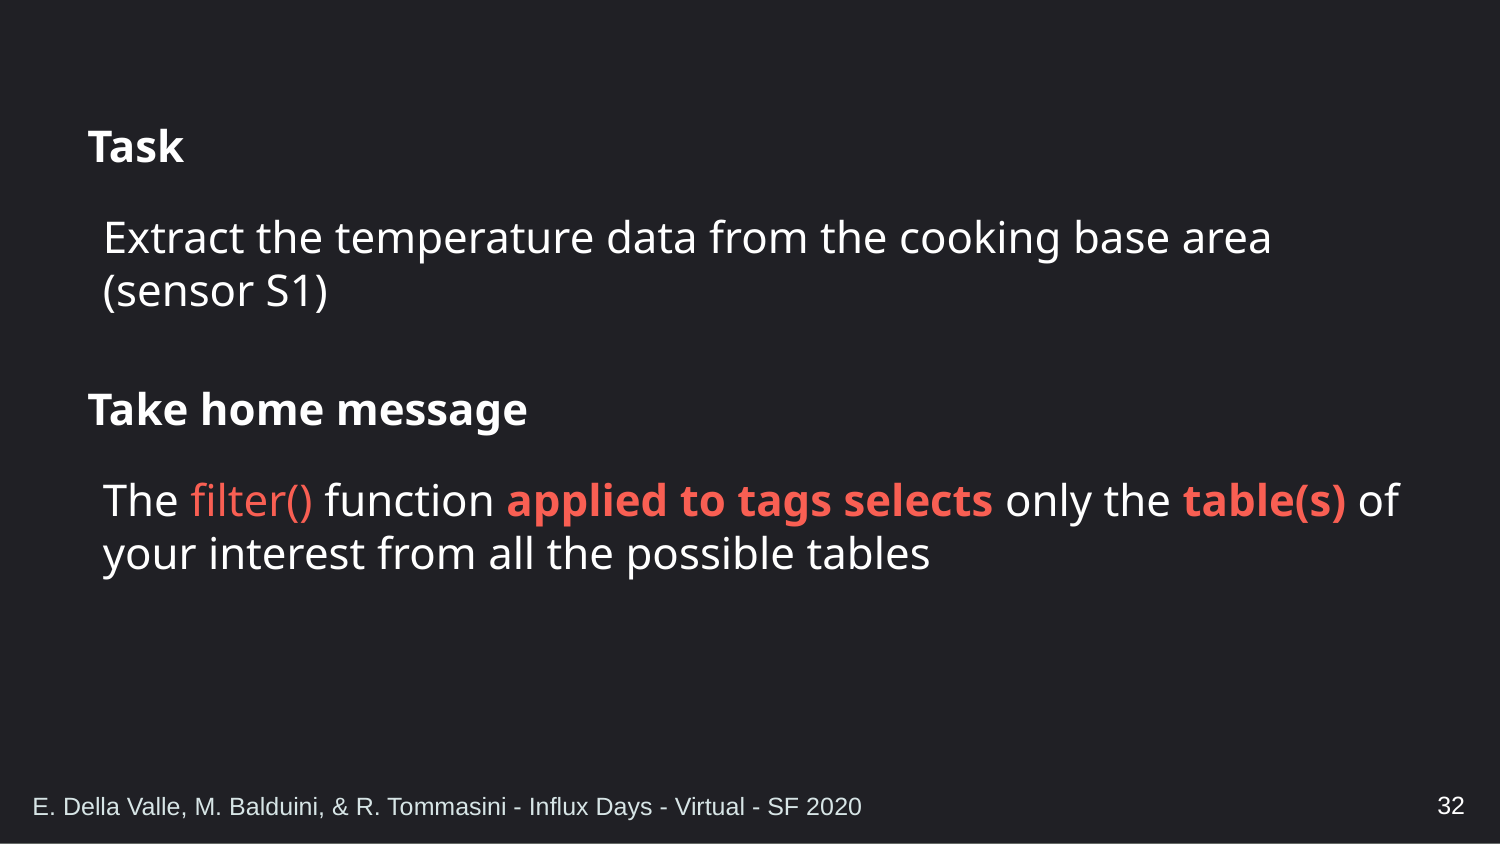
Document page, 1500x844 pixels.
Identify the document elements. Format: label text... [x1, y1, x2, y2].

text_box The filter() function applied to tags selects only the table(s) of your interest from all the possible tables [76, 467, 1423, 627]
text_box Take home message [76, 363, 1423, 460]
title Task [76, 99, 1423, 196]
footer E. Della Valle, M. Balduini, & R. Tommasini - Influx Days - Virtual - SF 2020 [17, 783, 1135, 828]
list Extract the temperature data from the cooking base area (sensor S1) [76, 204, 1423, 363]
slide_number 32 [1142, 782, 1481, 828]
